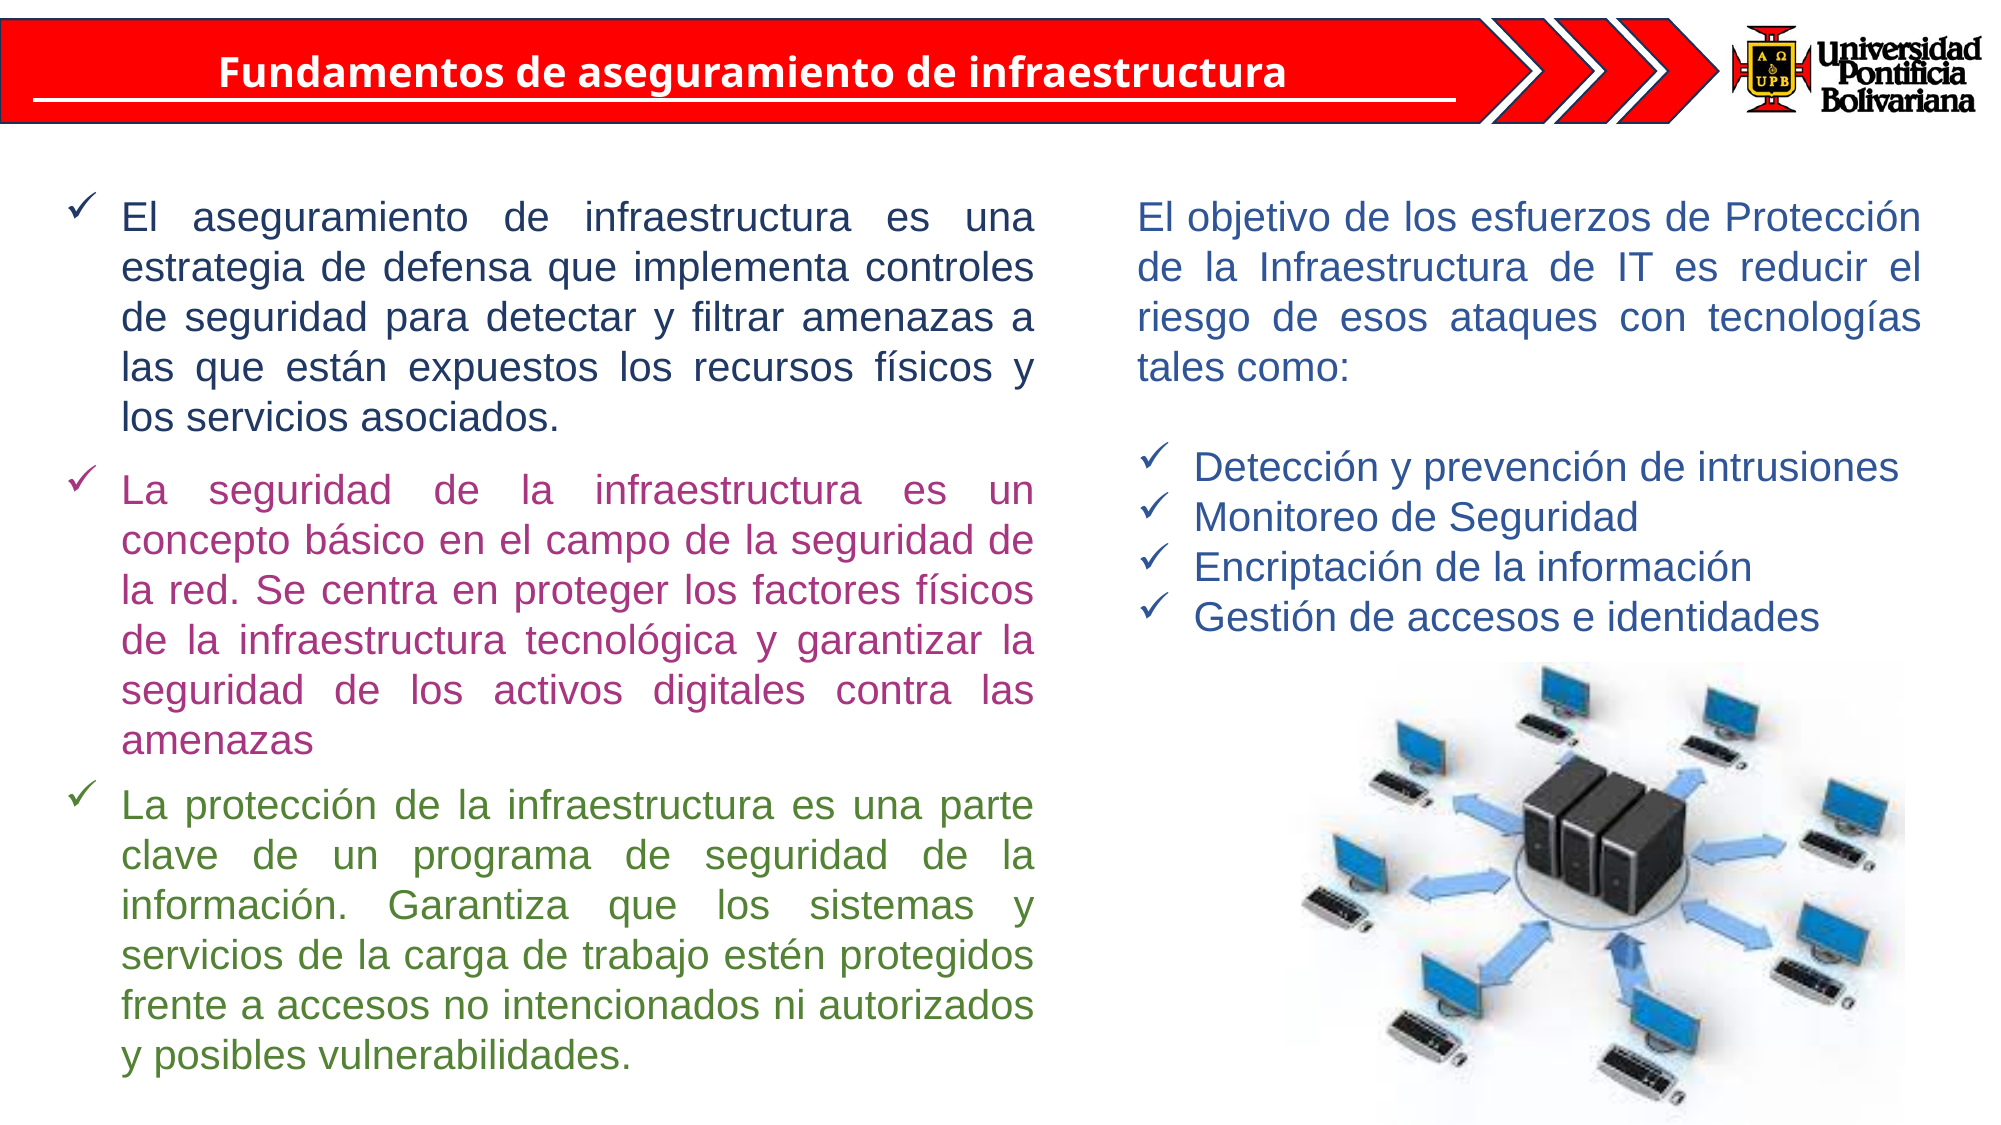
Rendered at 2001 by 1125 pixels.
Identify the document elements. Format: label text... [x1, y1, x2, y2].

text_box [1553, 18, 1658, 124]
text_box Fundamentos de aseguramiento de infraestructura [0, 18, 1533, 124]
text_box La seguridad de la infraestructura es un concepto básico en el campo de la seguridad de la red. Se centra en proteger los factores físicos de la infraestructura tecnológica y garantizar la seguridad de los activos digitales contra las amenazas [50, 455, 1050, 770]
text_box El aseguramiento de infraestructura es una estrategia de defensa que implementa controles de seguridad para detectar y filtrar amenazas a las que están expuestos los recursos físicos y los servicios asociados. [50, 182, 1050, 448]
text_box La protección de la infraestructura es una parte clave de un programa de seguridad de la información. Garantiza que los sistemas y servicios de la carga de trabajo estén protegidos frente a accesos no intencionados ni autorizados y posibles vulnerabilidades. [50, 770, 1050, 1085]
text_box [1615, 18, 1720, 124]
text_box [1491, 18, 1596, 124]
picture [1283, 662, 1905, 1125]
text_box El objetivo de los esfuerzos de Protección de la Infraestructura de IT es reducir el riesgo de esos ataques con tecnologías tales como: Detección y prevención de intrusiones Monitoreo de Seguridad Encriptación de la información Gestión de accesos e identidades [1122, 182, 1938, 648]
picture [1726, 22, 1986, 117]
